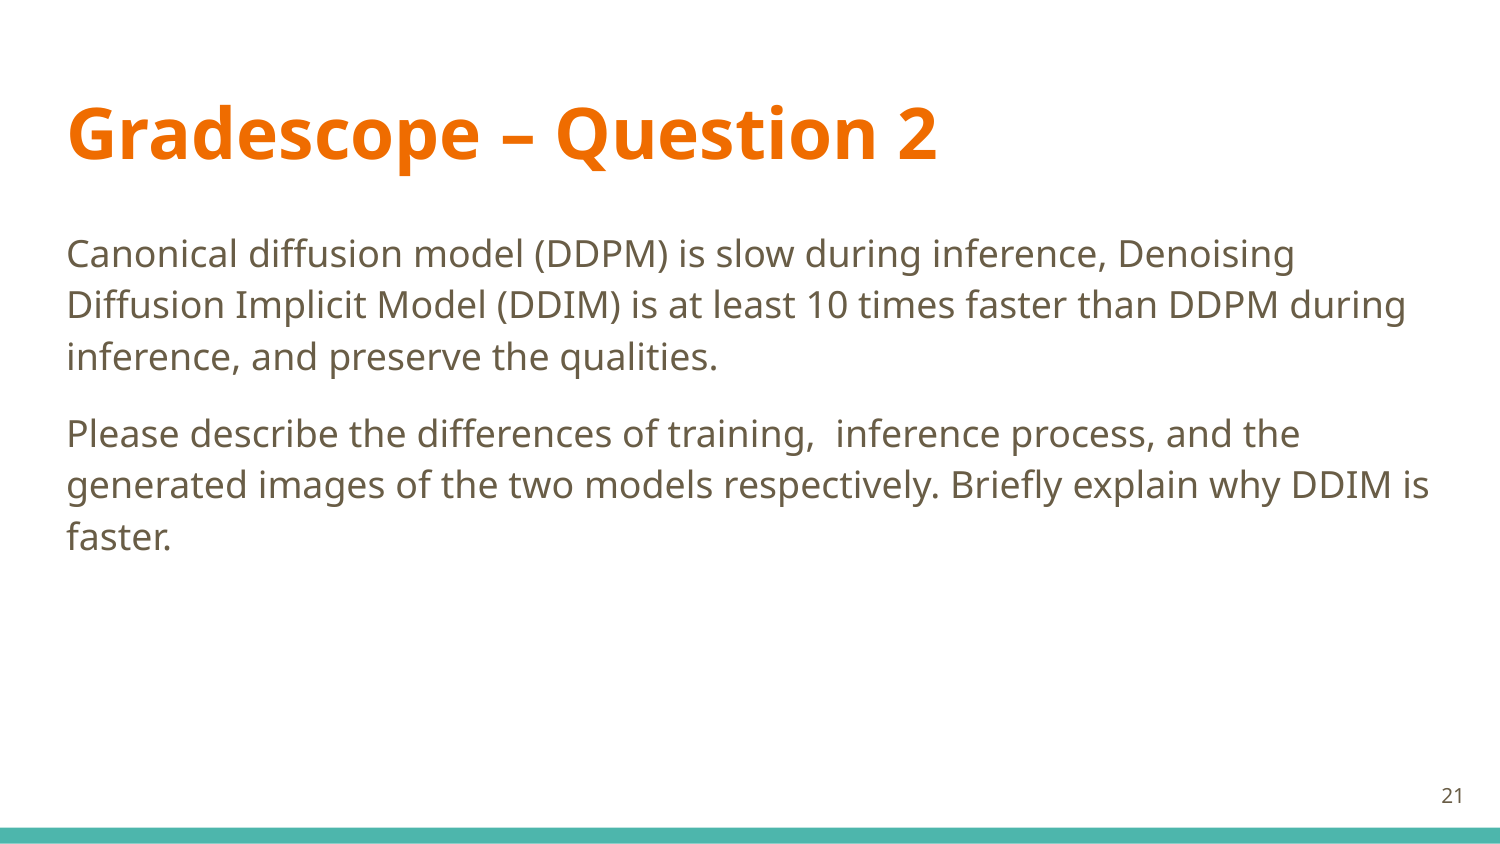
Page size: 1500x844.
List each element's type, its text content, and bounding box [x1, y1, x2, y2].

title Gradescope – Question 2 [51, 72, 1449, 189]
list Canonical diffusion model (DDPM) is slow during inference, Denoising Diffusion Implicit Model (DDIM) is at least 10 times faster than DDPM during inference, and preserve the qualities. Please describe the differences of training, inference process, and the generated images of the two models respectively. Briefly explain why DDIM is faster. [51, 207, 1449, 750]
slide_number ‹#› [1389, 764, 1480, 830]
